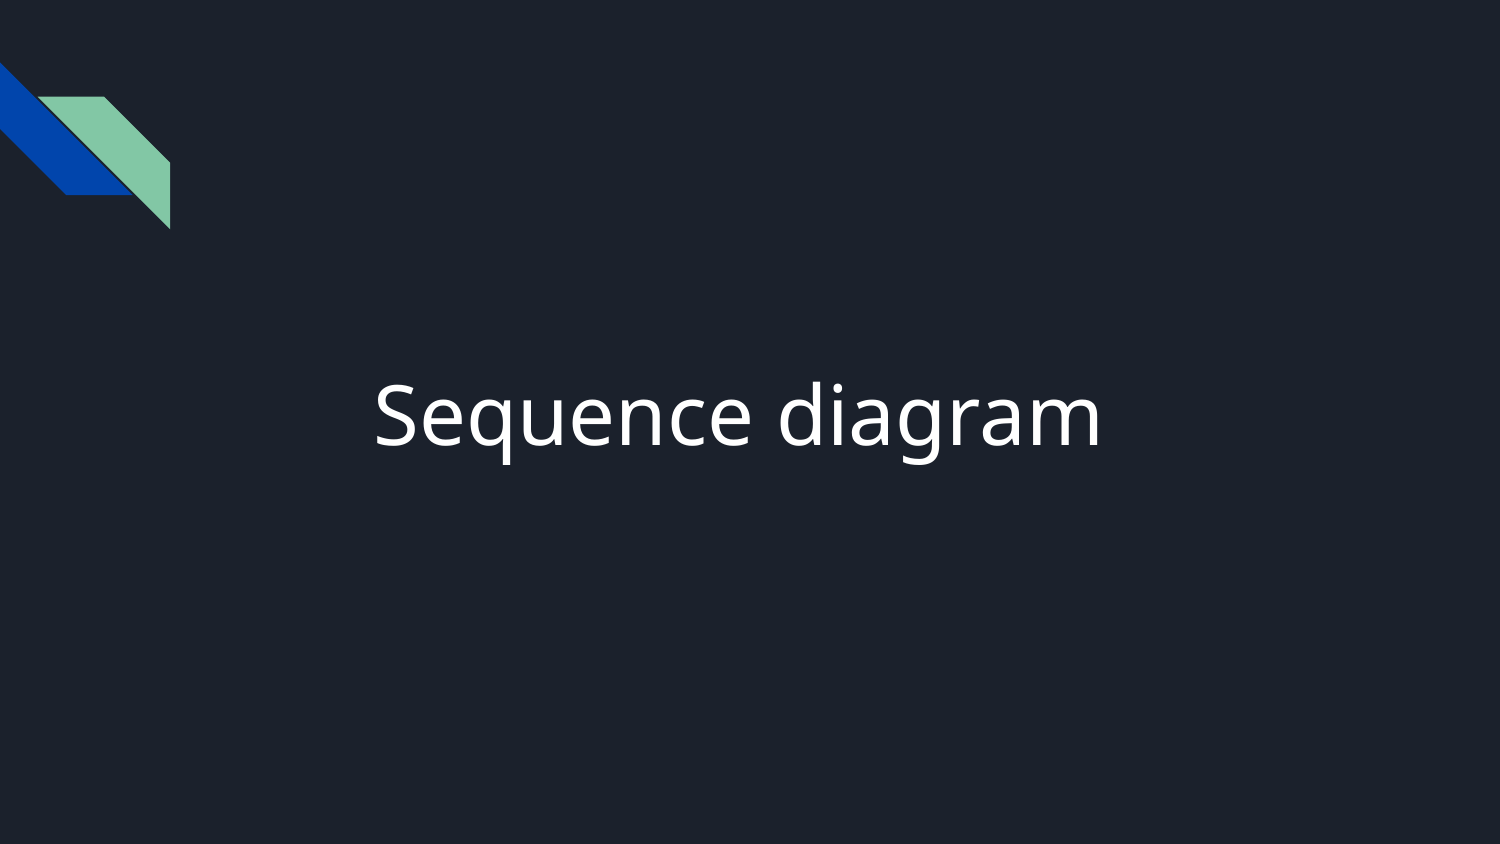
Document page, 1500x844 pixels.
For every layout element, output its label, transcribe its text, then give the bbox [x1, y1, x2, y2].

title Sequence diagram [172, 346, 1328, 497]
